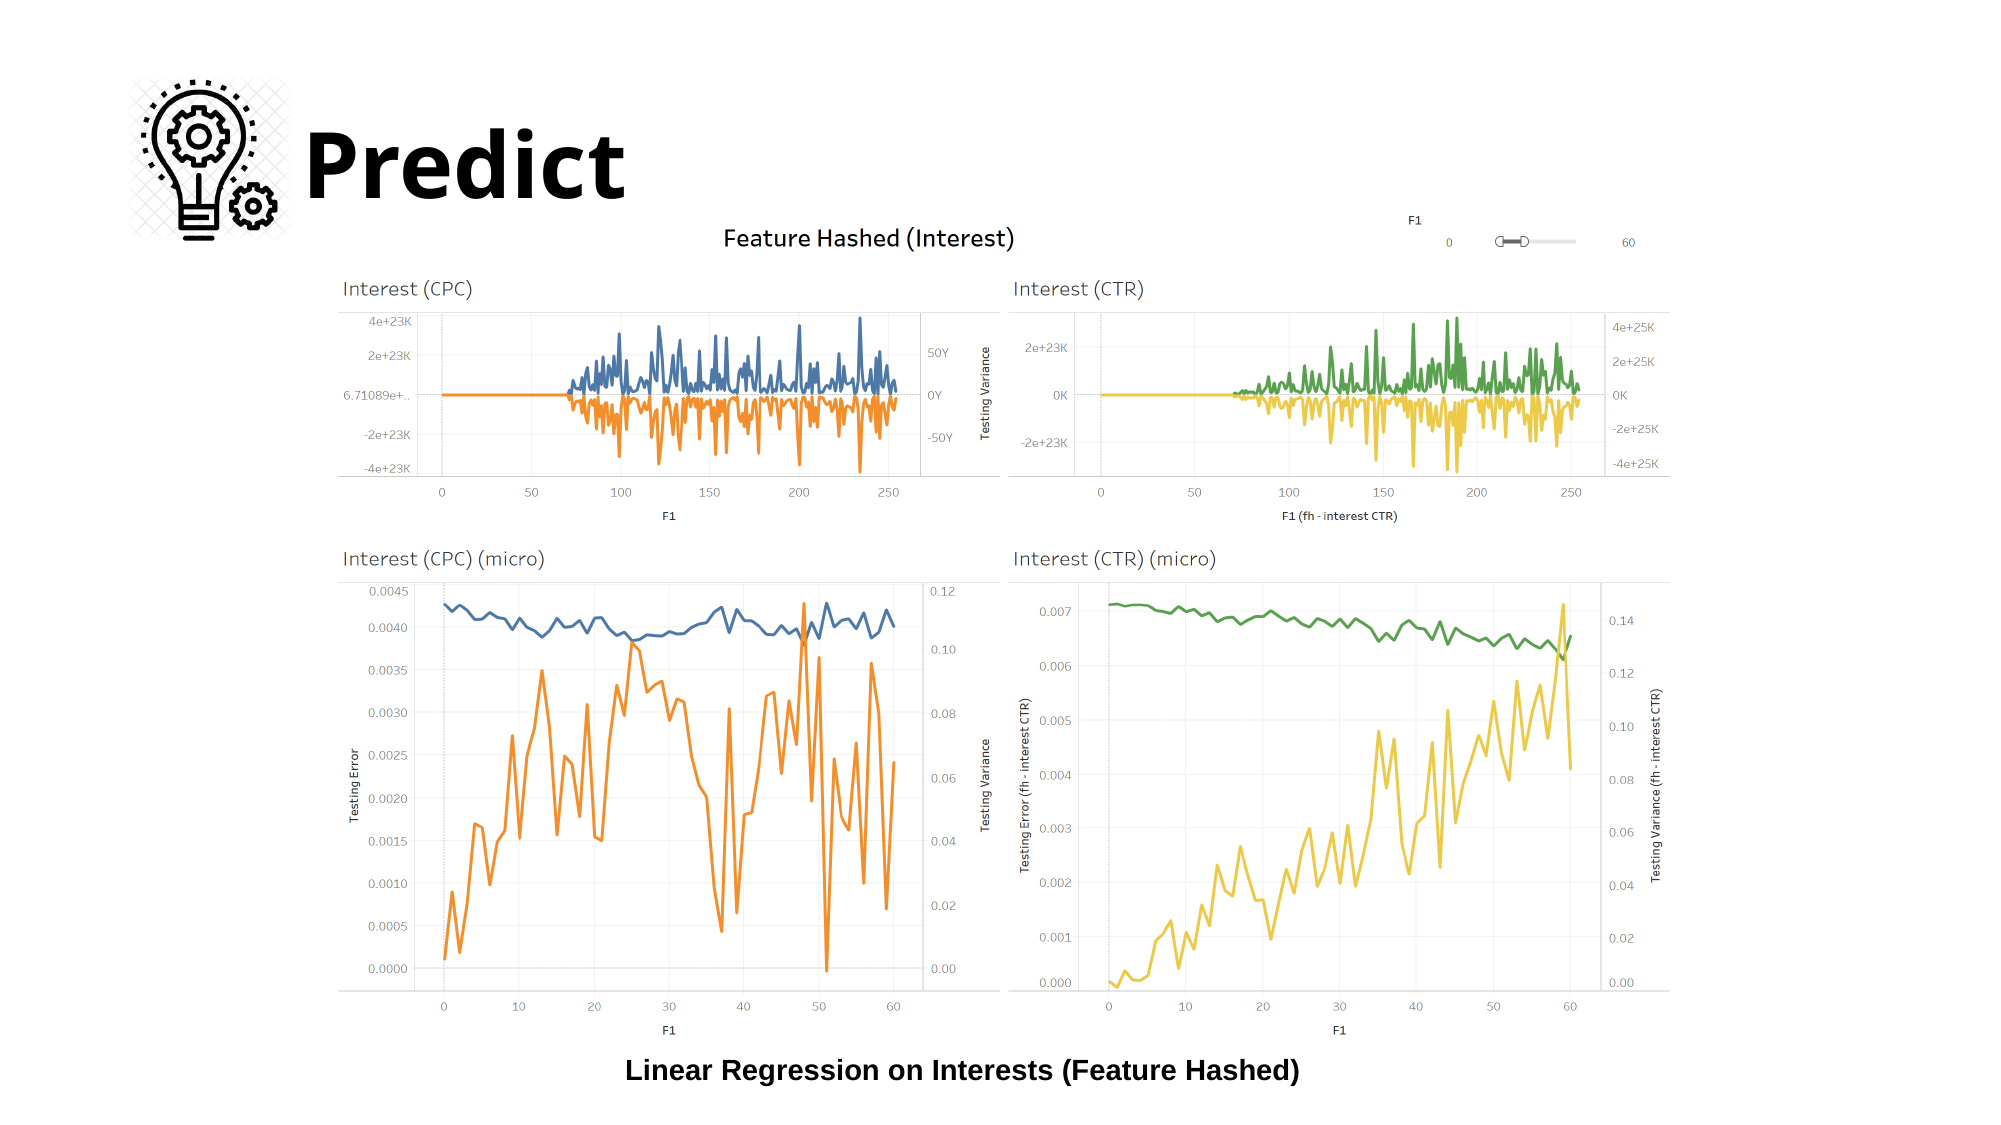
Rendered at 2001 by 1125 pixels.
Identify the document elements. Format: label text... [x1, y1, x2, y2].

title Predict [137, 59, 1863, 278]
picture [329, 206, 1671, 1045]
text_box Linear Regression on Interests (Feature Hashed) [474, 1045, 1453, 1094]
picture [125, 74, 293, 241]
